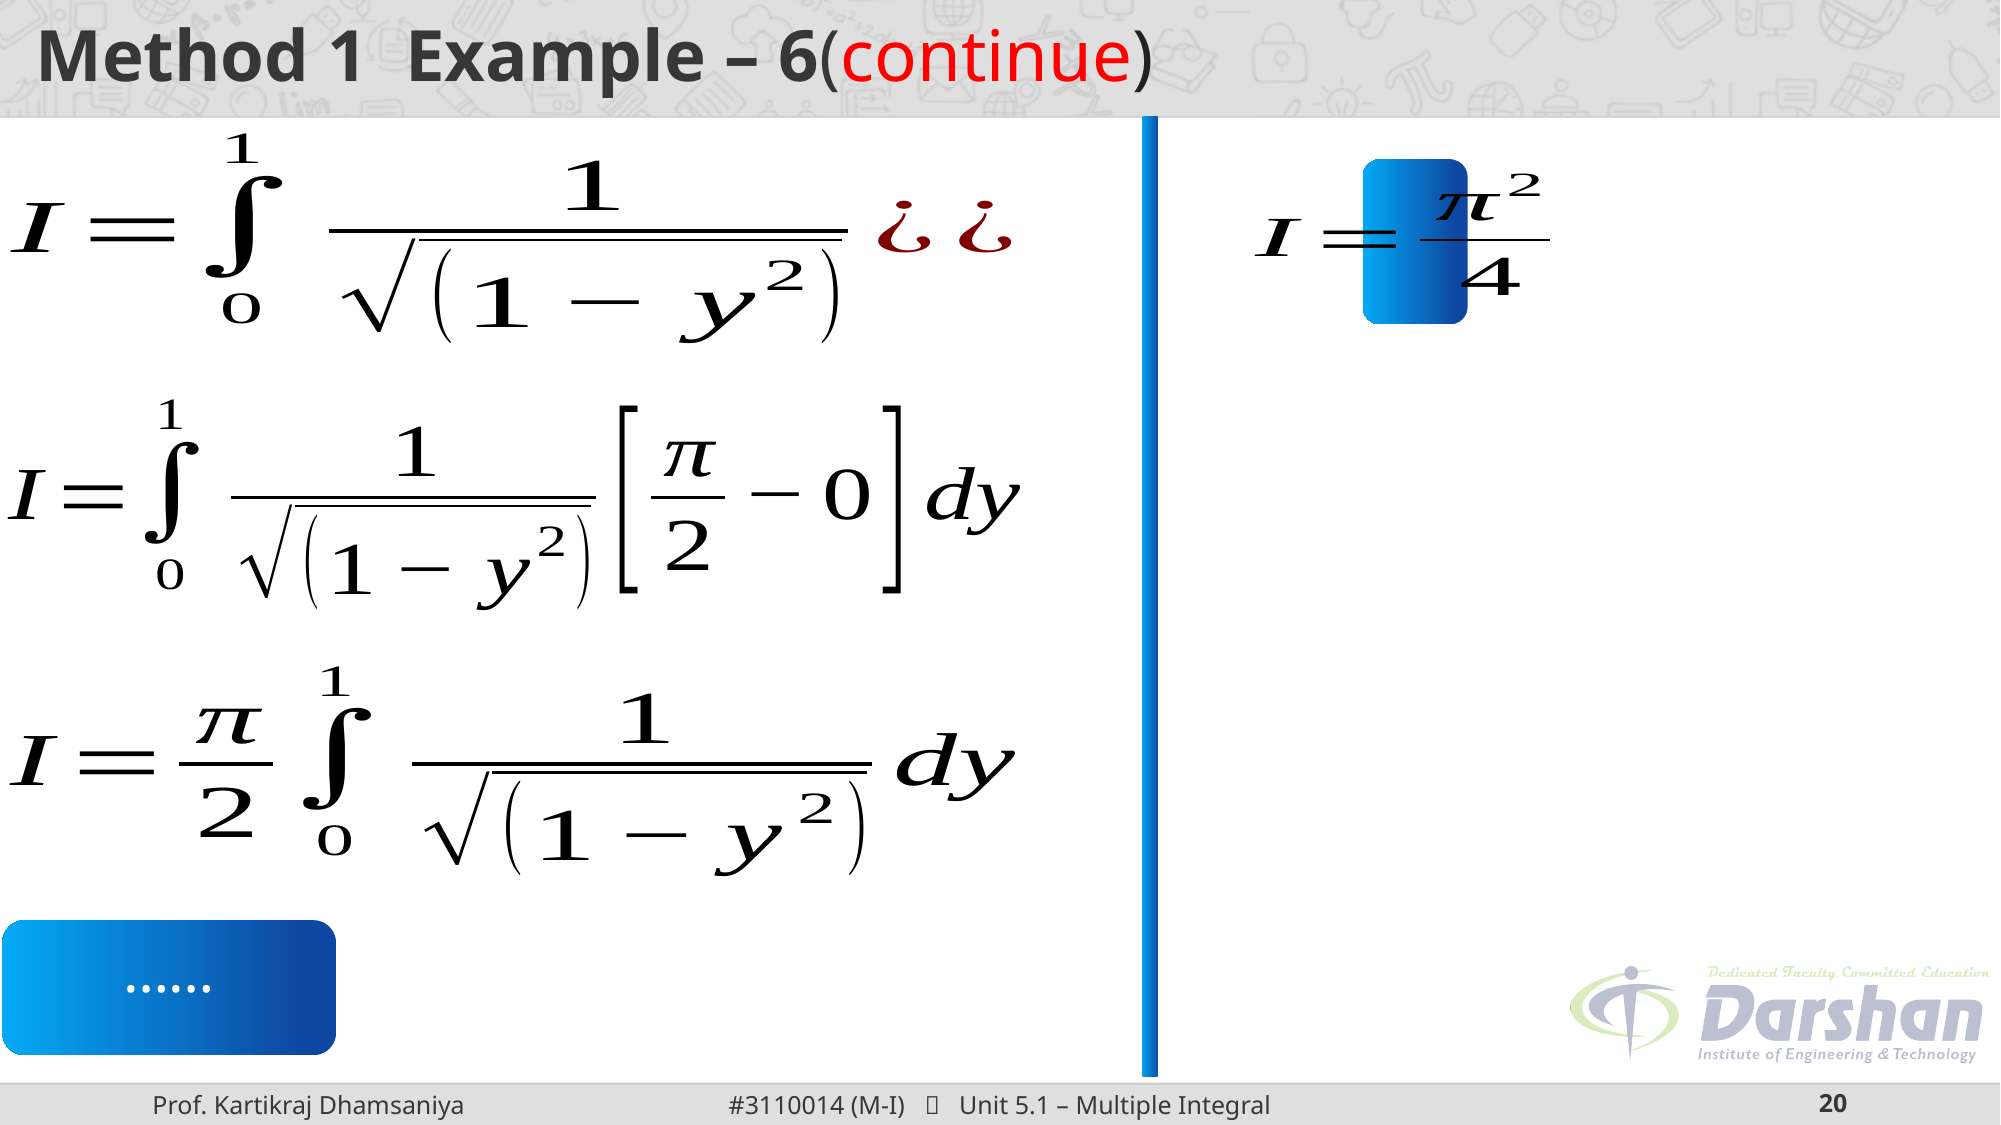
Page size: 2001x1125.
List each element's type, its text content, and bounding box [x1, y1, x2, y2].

text_box [1362, 159, 1468, 325]
text_box …… [2, 920, 337, 1056]
text_box [1142, 116, 1158, 1077]
